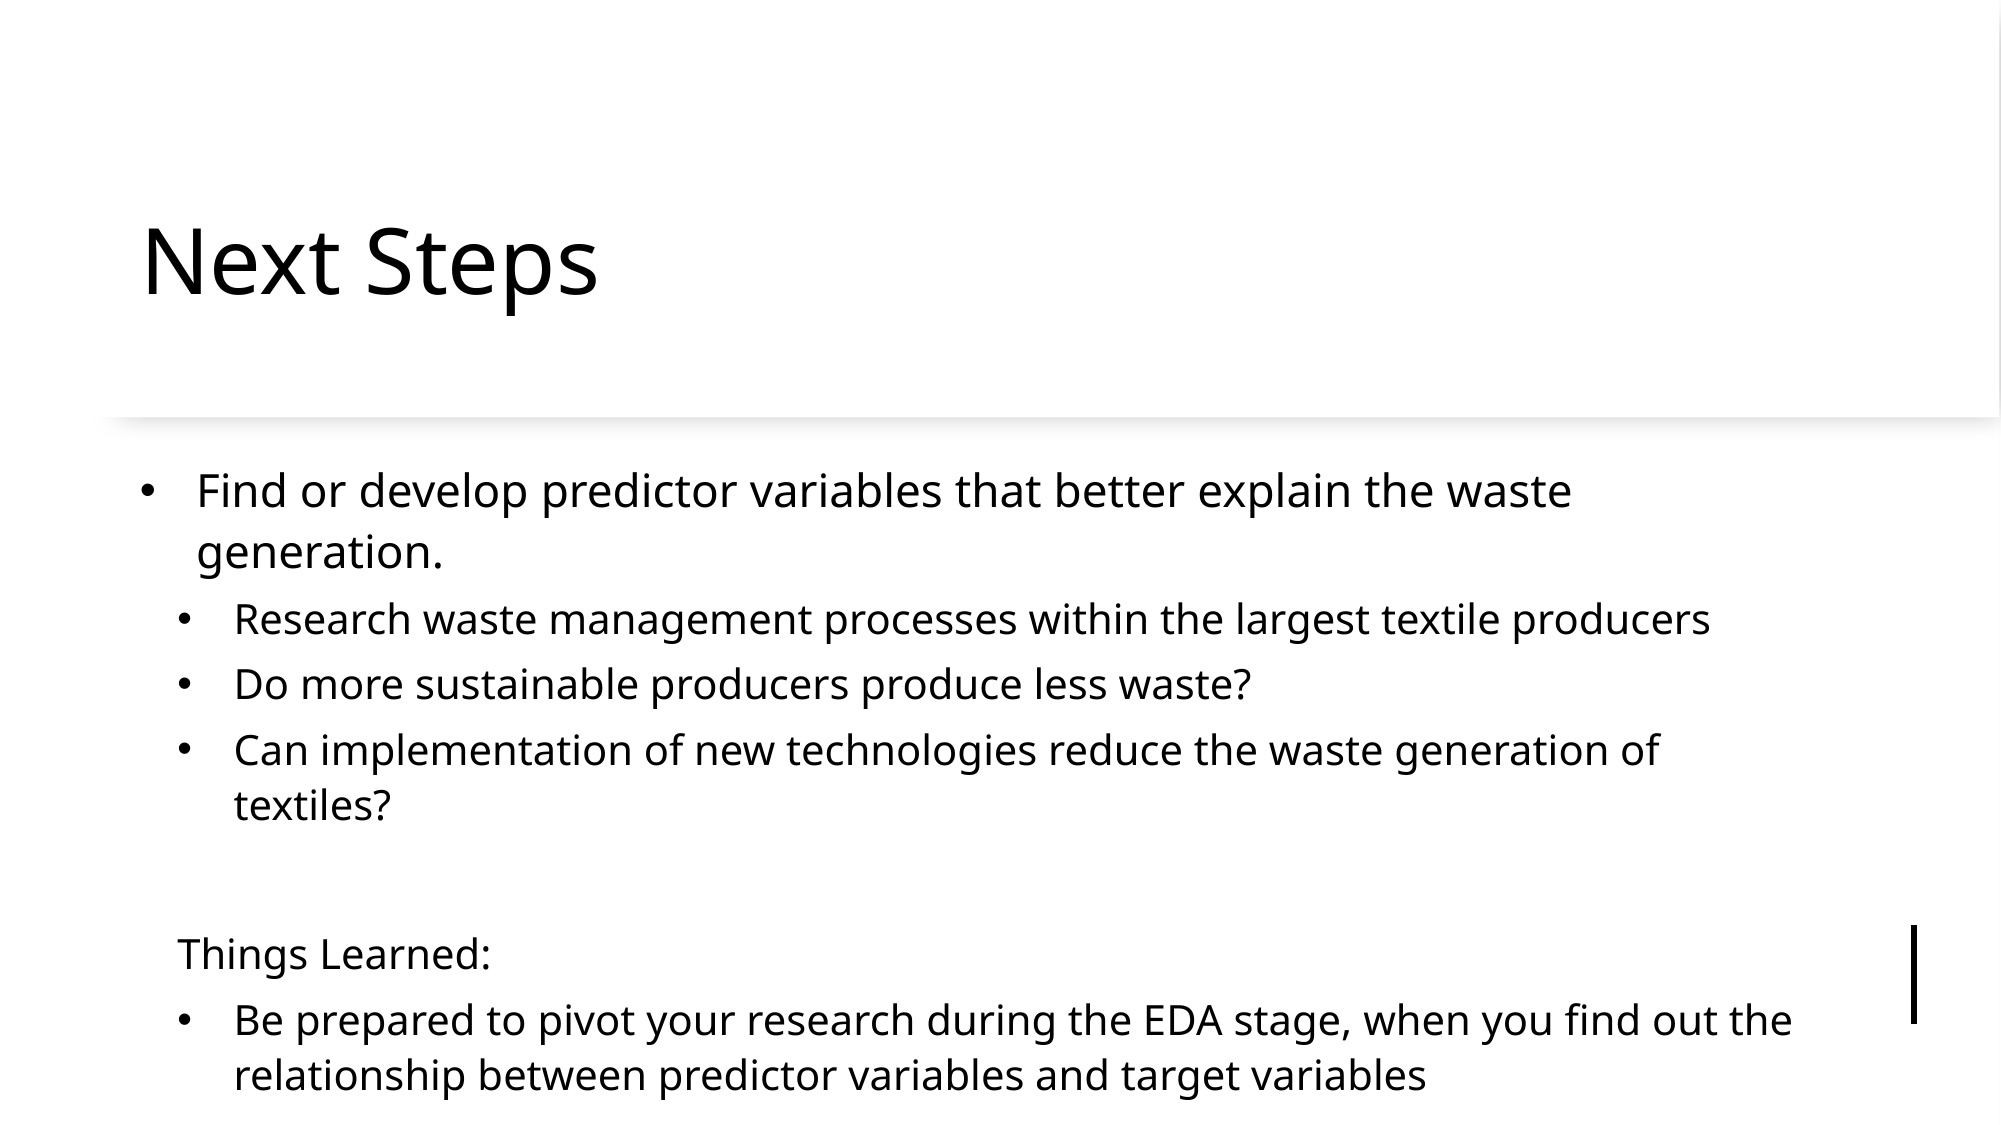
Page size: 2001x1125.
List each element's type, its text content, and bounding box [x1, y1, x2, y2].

title Next Steps [124, 140, 1828, 376]
list Find or develop predictor variables that better explain the waste generation. Research waste management processes within the largest textile producers Do more sustainable producers produce less waste? Can implementation of new technologies reduce the waste generation of textiles? Things Learned: Be prepared to pivot your research during the EDA stage, when you find out the relationship between predictor variables and target variables [124, 448, 1828, 985]
